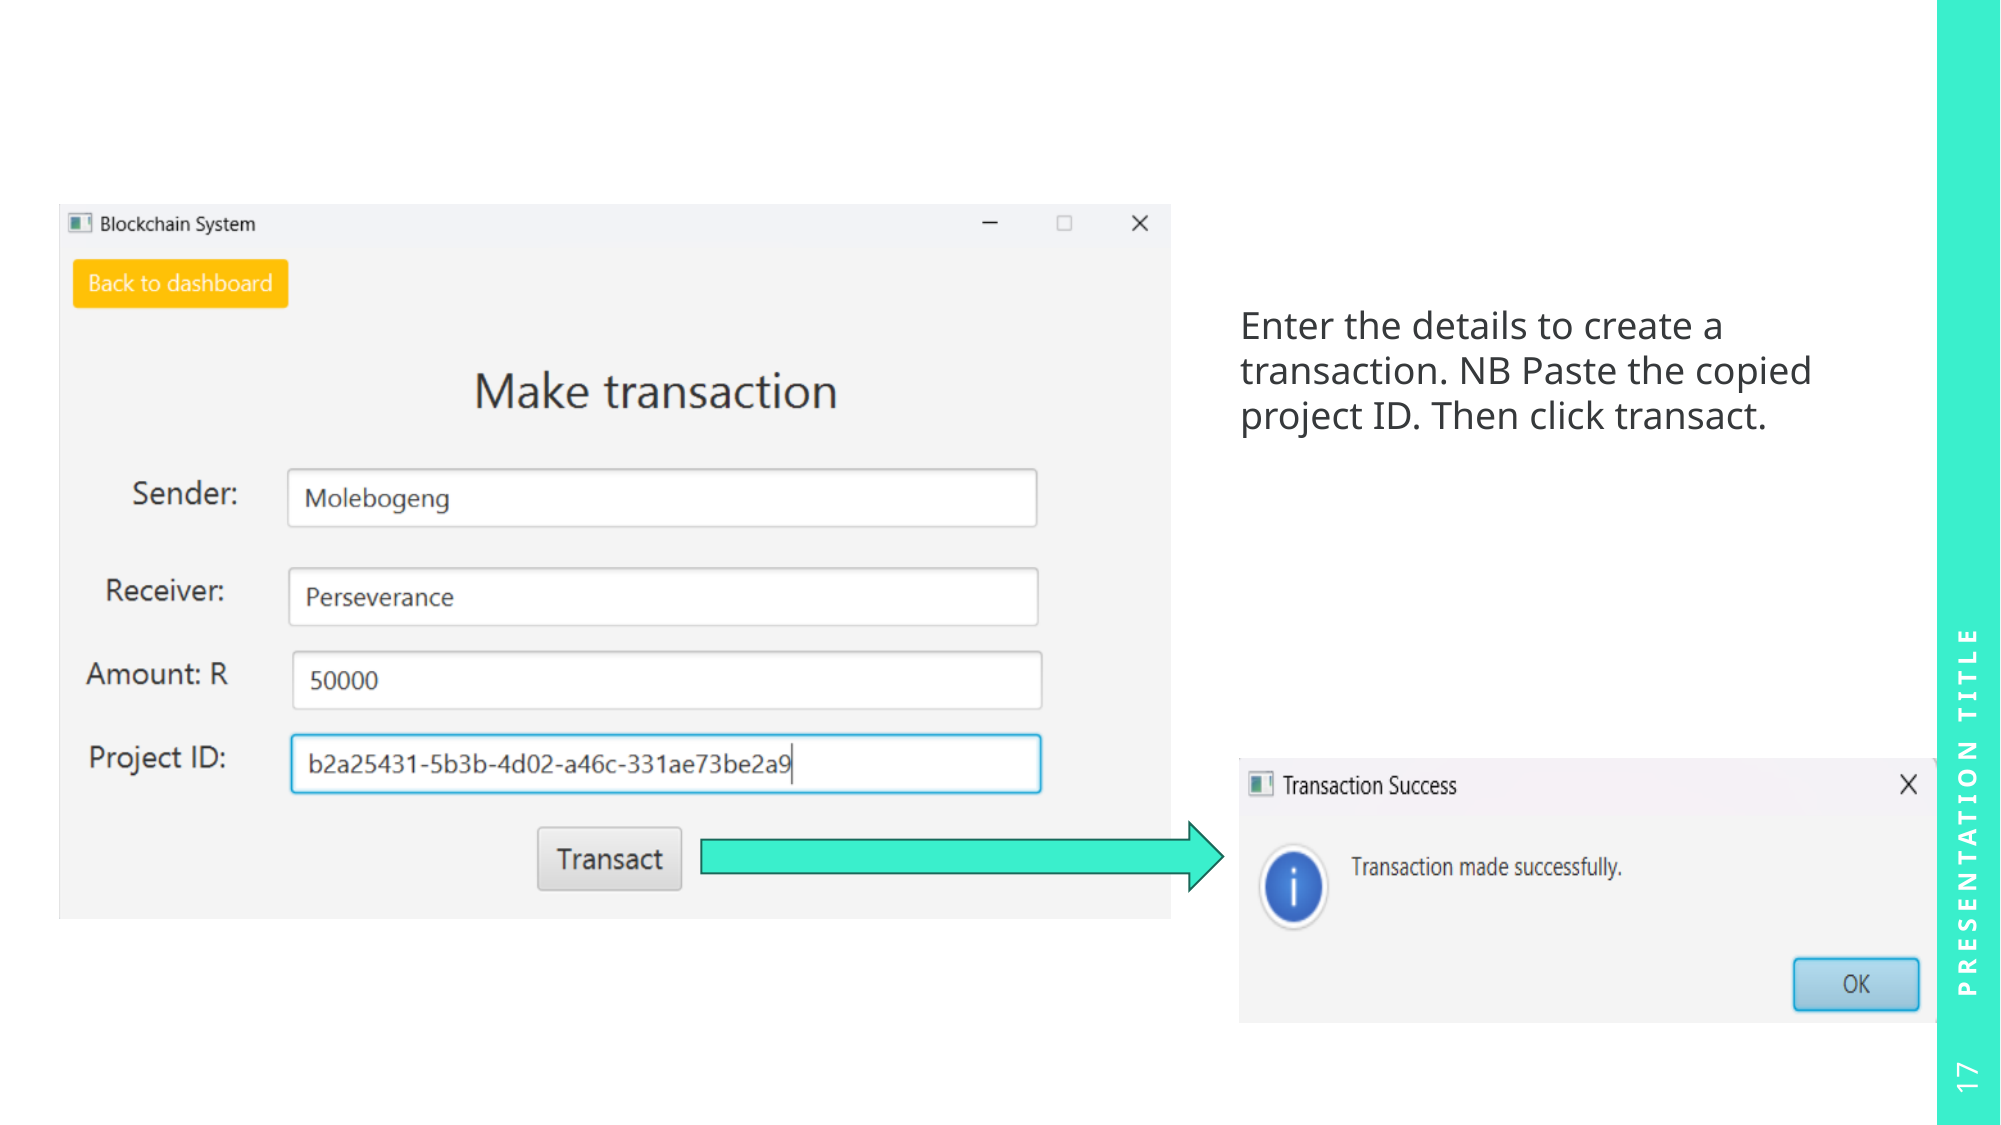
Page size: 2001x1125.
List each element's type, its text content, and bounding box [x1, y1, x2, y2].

text_box Enter the details to create a transaction. NB Paste the copied project ID. Then click transact. [1225, 295, 1905, 446]
slide_number 17 [1937, 1032, 2000, 1125]
text_box [1171, 820, 1225, 893]
picture [1239, 758, 1937, 1023]
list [59, 204, 1171, 919]
footer Presentation Title [1937, 0, 2000, 1032]
